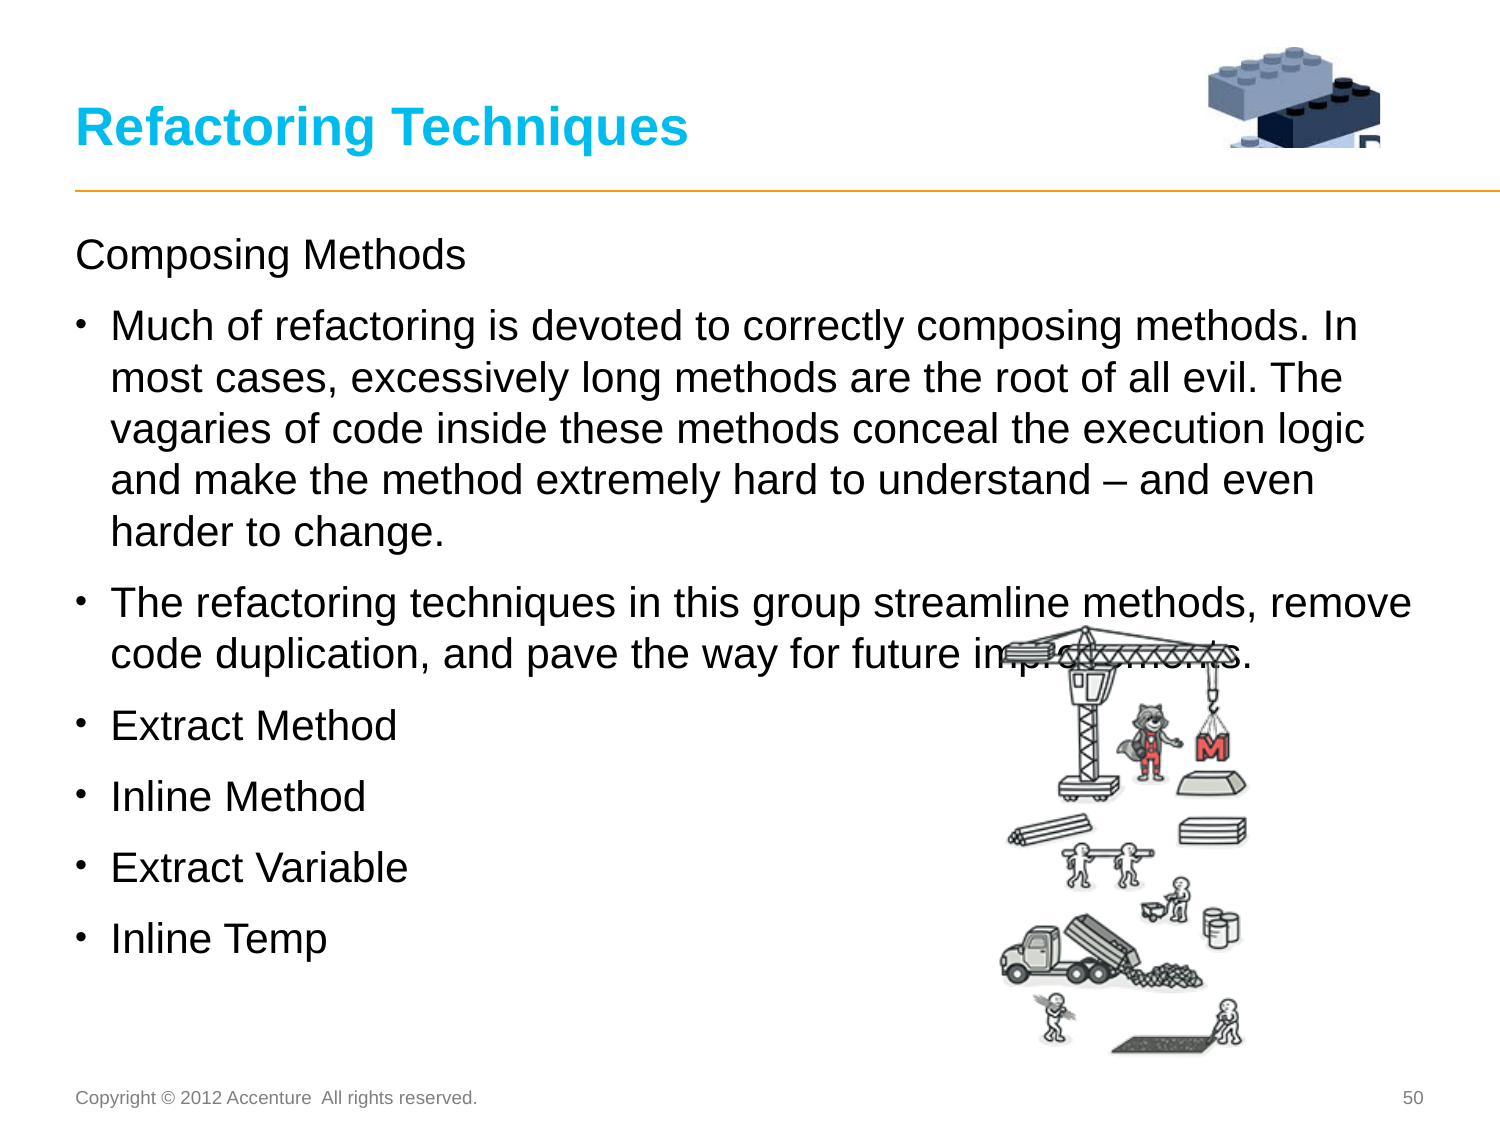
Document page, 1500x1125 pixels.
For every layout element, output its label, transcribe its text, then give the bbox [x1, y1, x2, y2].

list Composing Methods Much of refactoring is devoted to correctly composing methods. In most cases, excessively long methods are the root of all evil. The vagaries of code inside these methods conceal the execution logic and make the method extremely hard to understand – and even harder to change. The refactoring techniques in this group streamline methods, remove code duplication, and pave the way for future improvements. Extract Method Inline Method Extract Variable Inline Temp [75, 226, 1425, 1018]
title Refactoring Techniques [75, 27, 1422, 157]
picture [999, 624, 1251, 1063]
